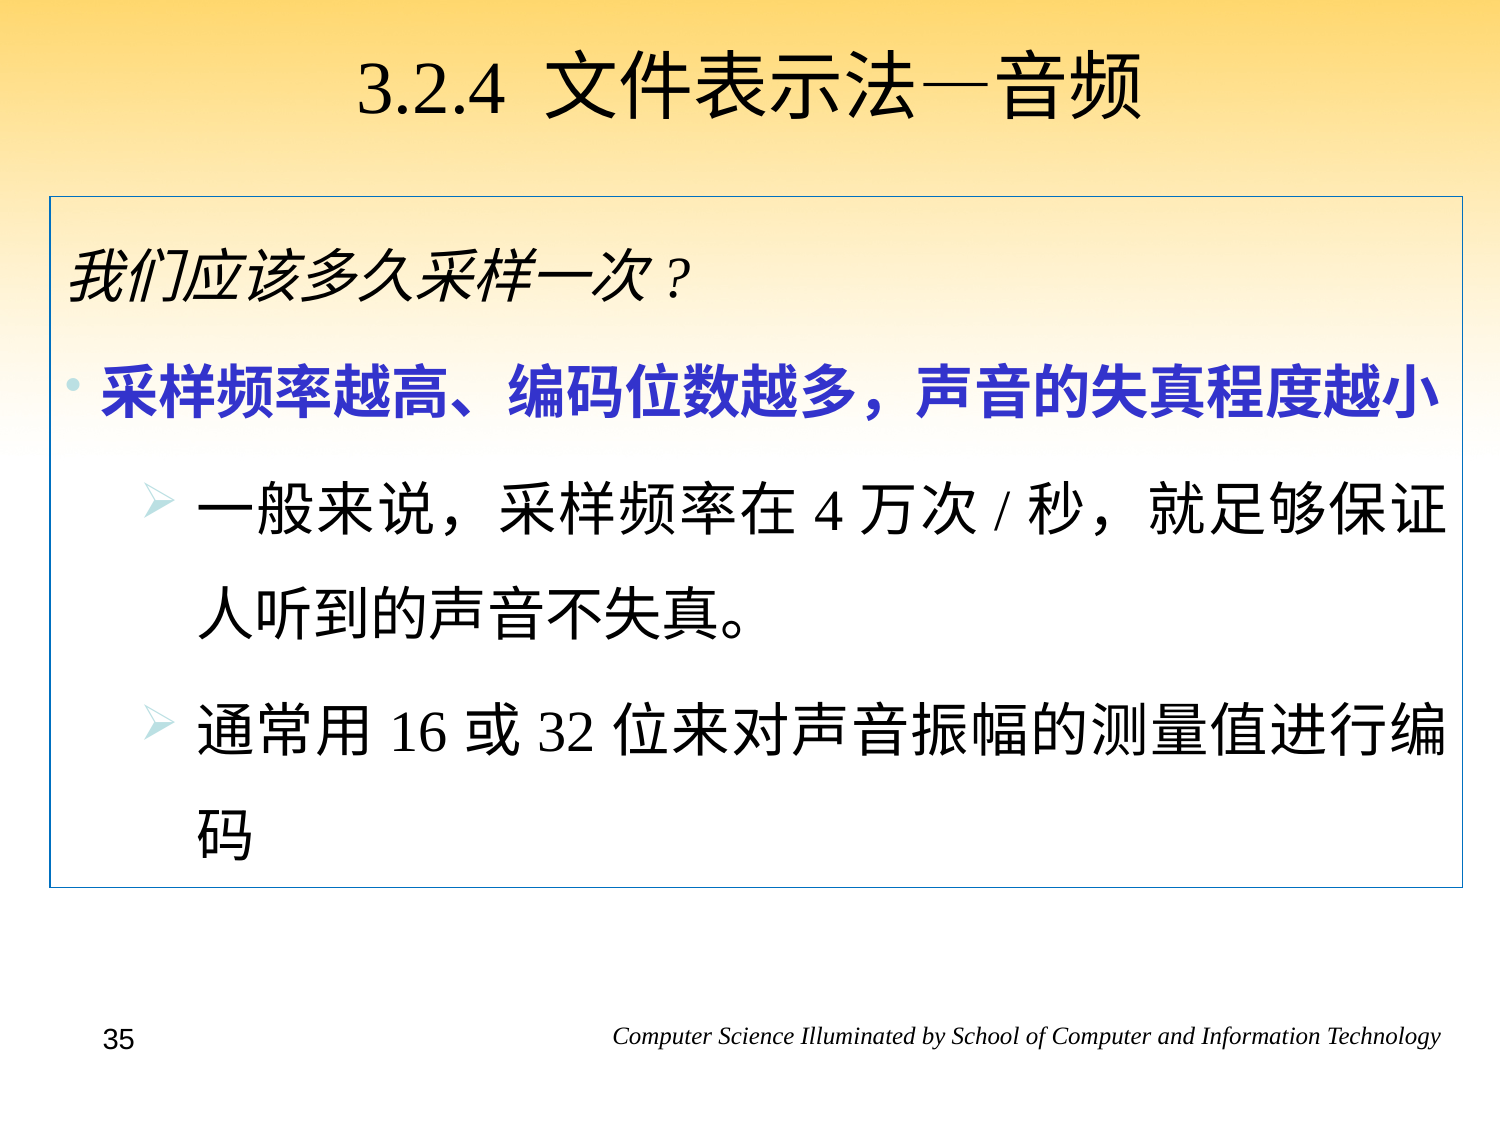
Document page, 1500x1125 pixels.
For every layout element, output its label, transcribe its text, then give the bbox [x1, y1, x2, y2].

slide_number 35 [75, 1012, 150, 1066]
text_box 我们应该多久采样一次? 采样频率越高、编码位数越多，声音的失真程度越小 一般来说，采样频率在4万次/秒，就足够保证人听到的声音不失真。 通常用16或32位来对声音振幅的测量值进行编码 [49, 196, 1463, 888]
text_box 3.2.4 文件表示法—音频 [74, 3, 1425, 163]
picture [0, 0, 1500, 1125]
